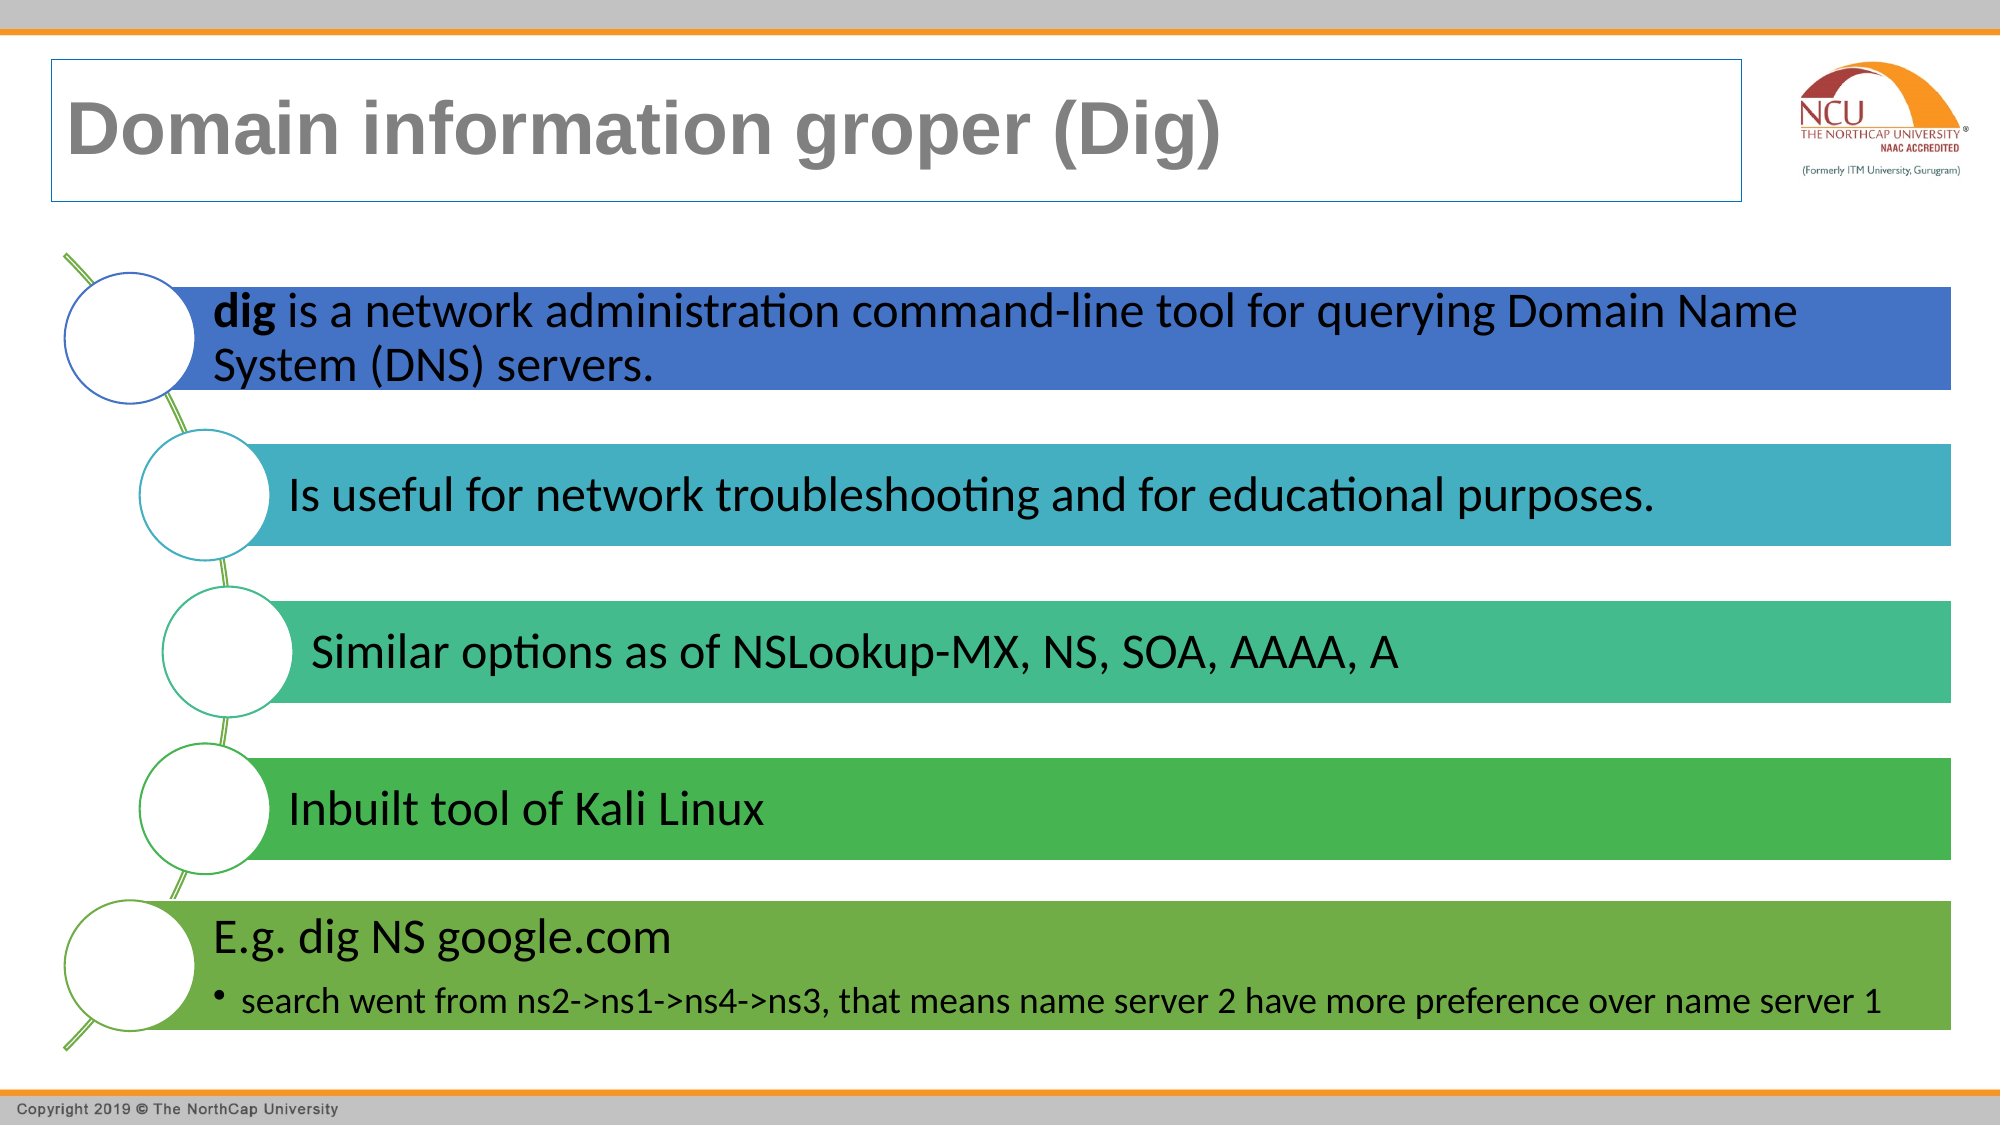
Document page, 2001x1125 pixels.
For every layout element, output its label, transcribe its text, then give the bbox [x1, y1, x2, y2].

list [51, 233, 1964, 1071]
title Domain information groper (Dig) [51, 59, 1742, 202]
picture [0, 0, 2000, 1125]
